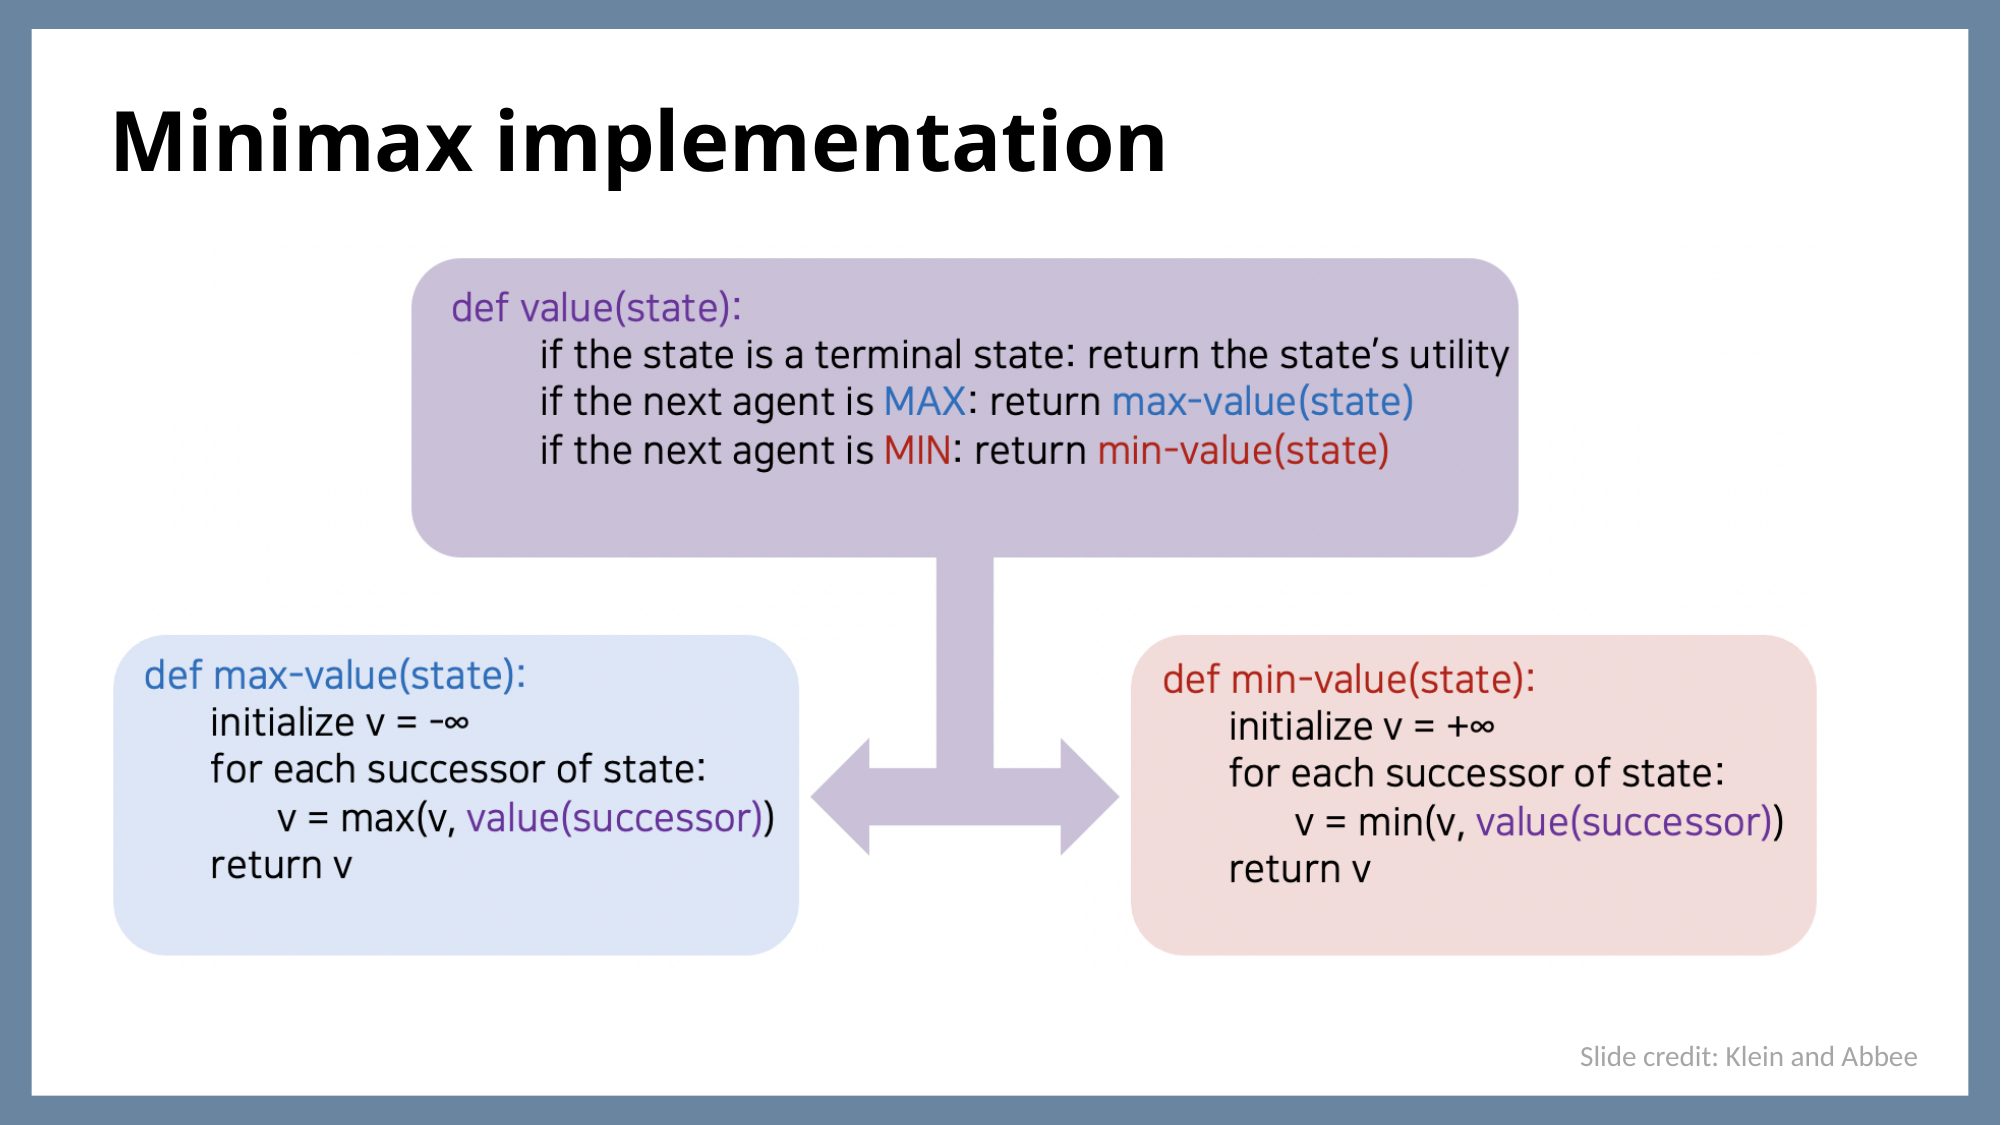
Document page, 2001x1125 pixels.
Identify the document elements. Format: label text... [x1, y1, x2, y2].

picture [94, 245, 1834, 982]
text_box Slide credit: Klein and Abbee [1565, 1029, 1934, 1080]
text_box Minimax implementation [94, 69, 1750, 198]
